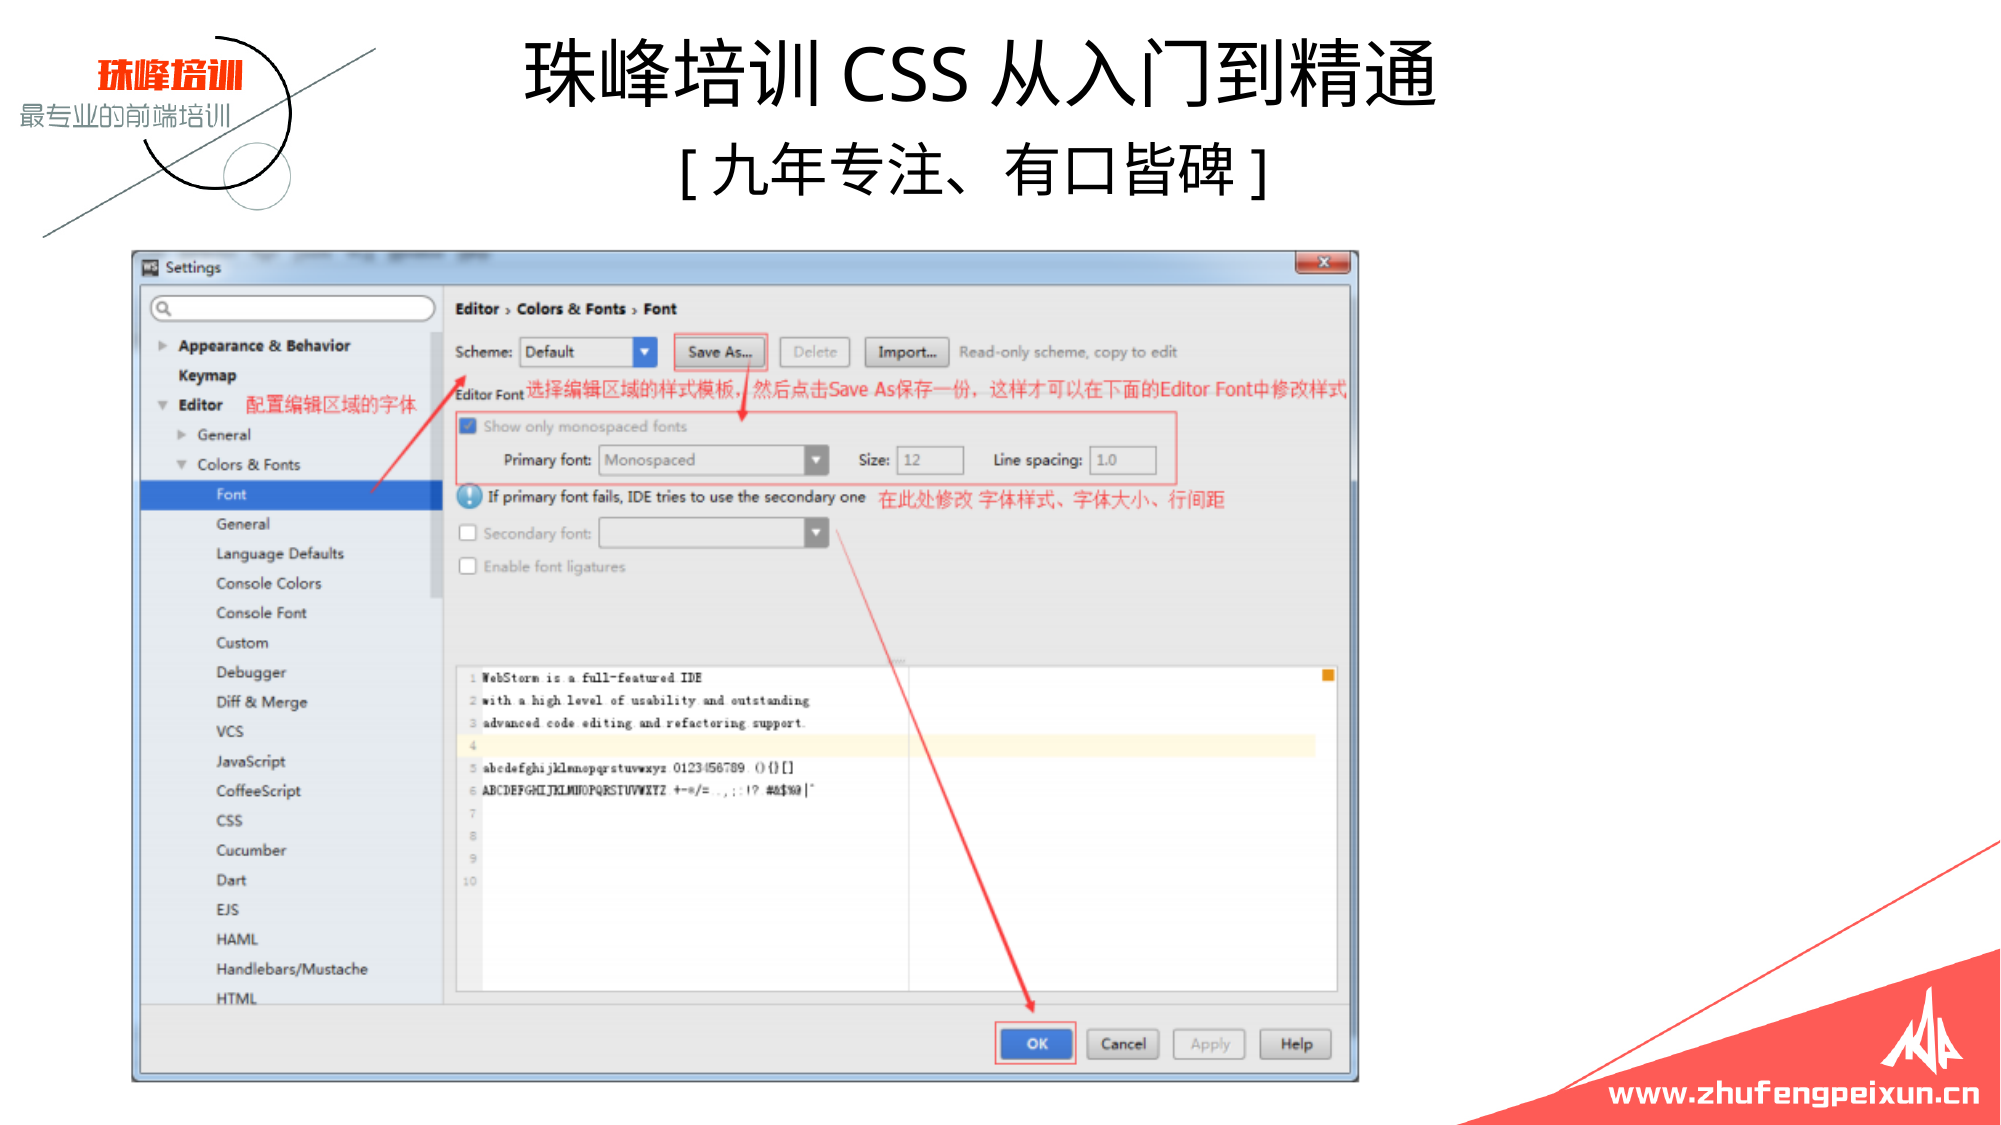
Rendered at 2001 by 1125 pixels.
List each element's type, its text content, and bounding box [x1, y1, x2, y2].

picture [18, 36, 376, 238]
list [122, 236, 1369, 1089]
text_box 珠峰培训CSS从入门到精通 [九年专注、有口皆碑] [507, 18, 1737, 259]
picture [1437, 796, 2001, 1125]
